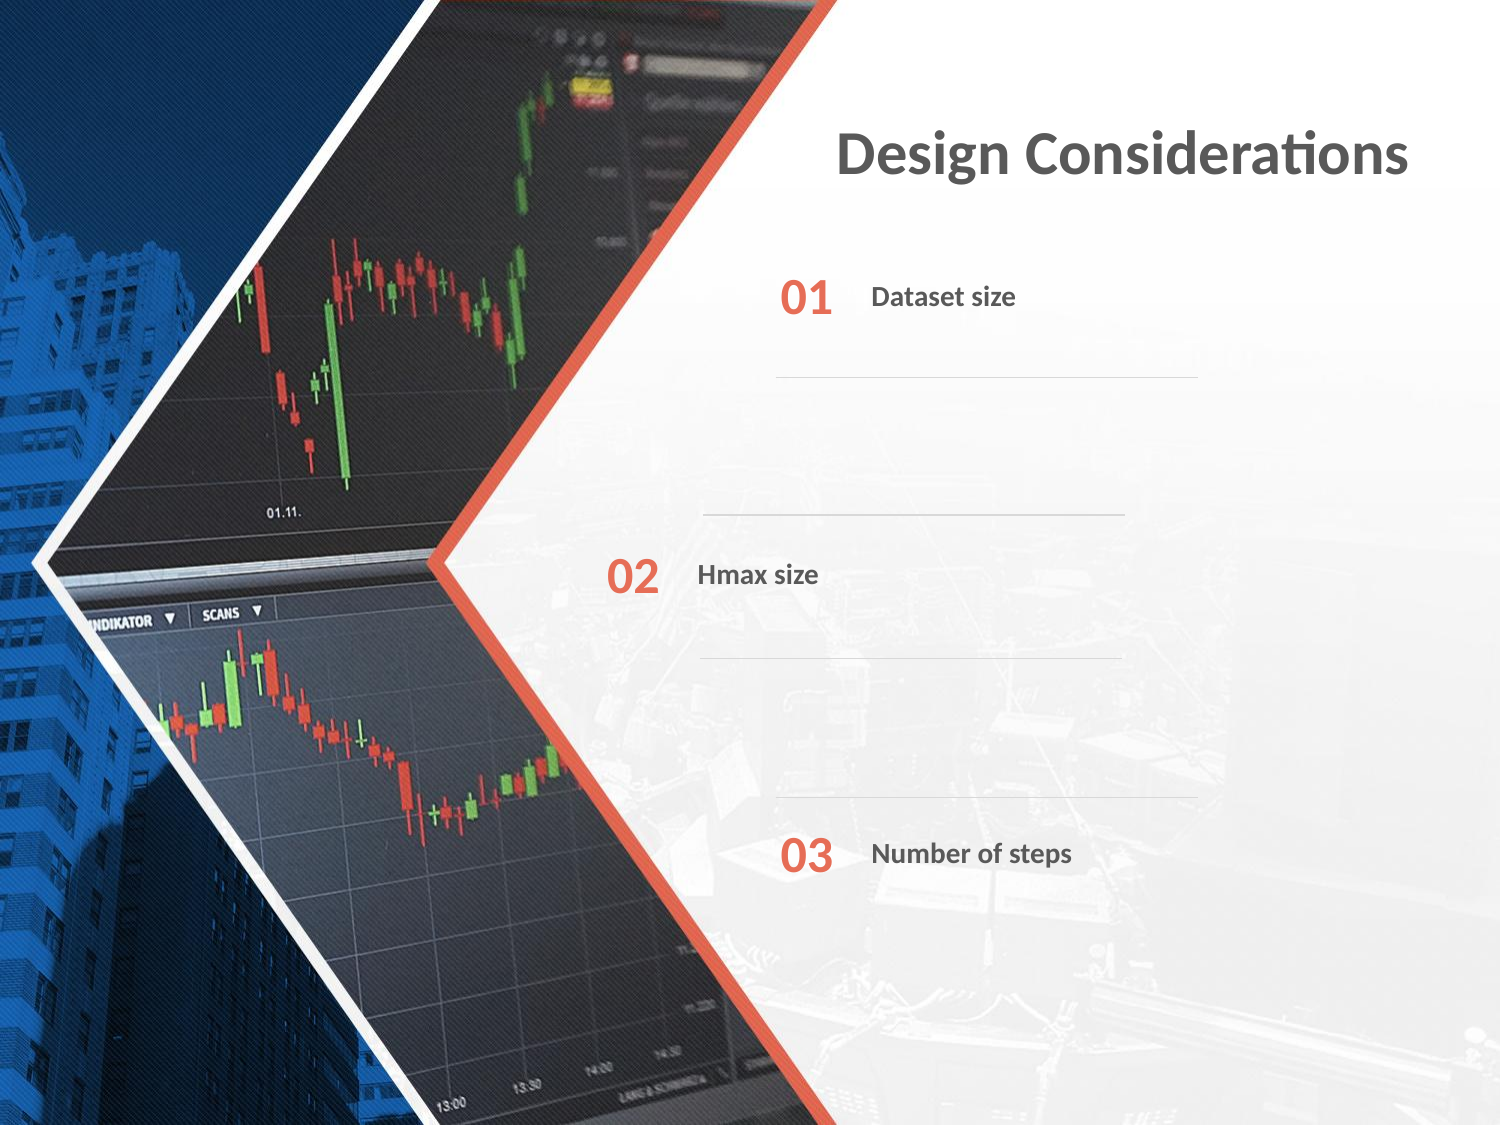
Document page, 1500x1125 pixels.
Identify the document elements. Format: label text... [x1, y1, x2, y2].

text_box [765, 255, 1341, 334]
text_box Design Considerations [772, 104, 1476, 195]
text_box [765, 812, 1341, 892]
picture [0, 0, 1500, 1125]
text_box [591, 534, 1168, 613]
